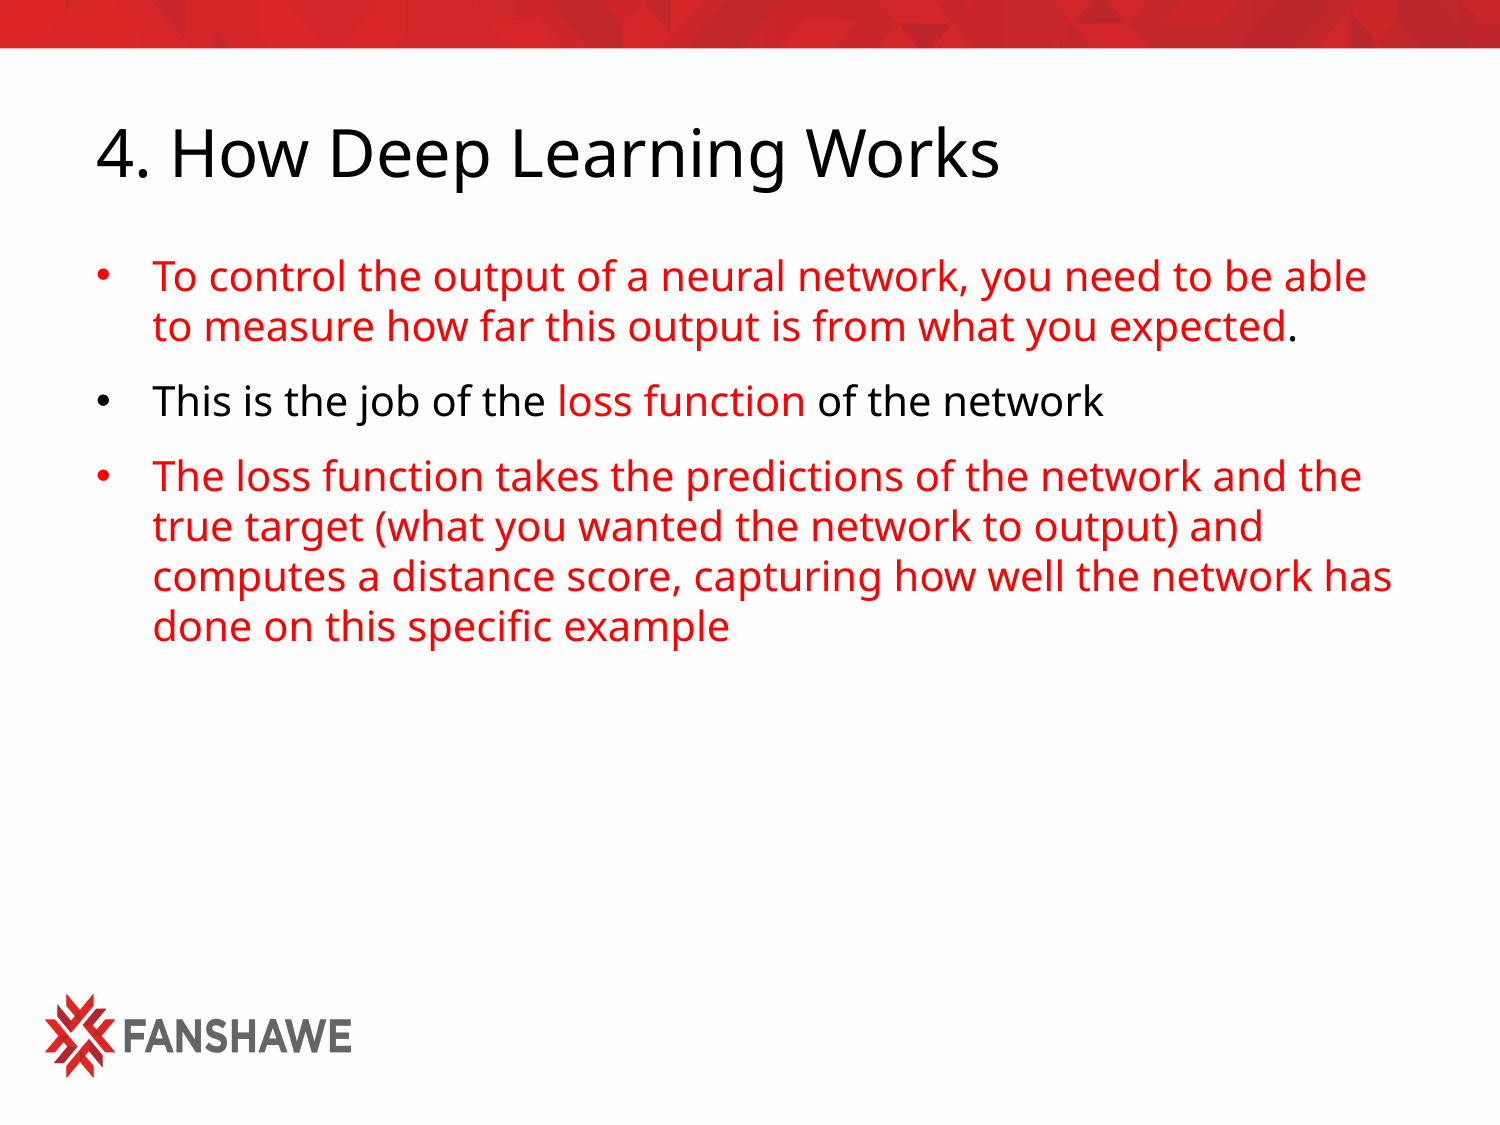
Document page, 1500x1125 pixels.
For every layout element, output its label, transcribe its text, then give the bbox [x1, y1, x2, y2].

list To control the output of a neural network, you need to be able to measure how far this output is from what you expected. This is the job of the loss function of the network The loss function takes the predictions of the network and the true target (what you wanted the network to output) and computes a distance score, capturing how well the network has done on this specific example [81, 242, 1419, 950]
picture [0, 0, 1500, 1125]
title 4. How Deep Learning Works [81, 59, 1419, 242]
